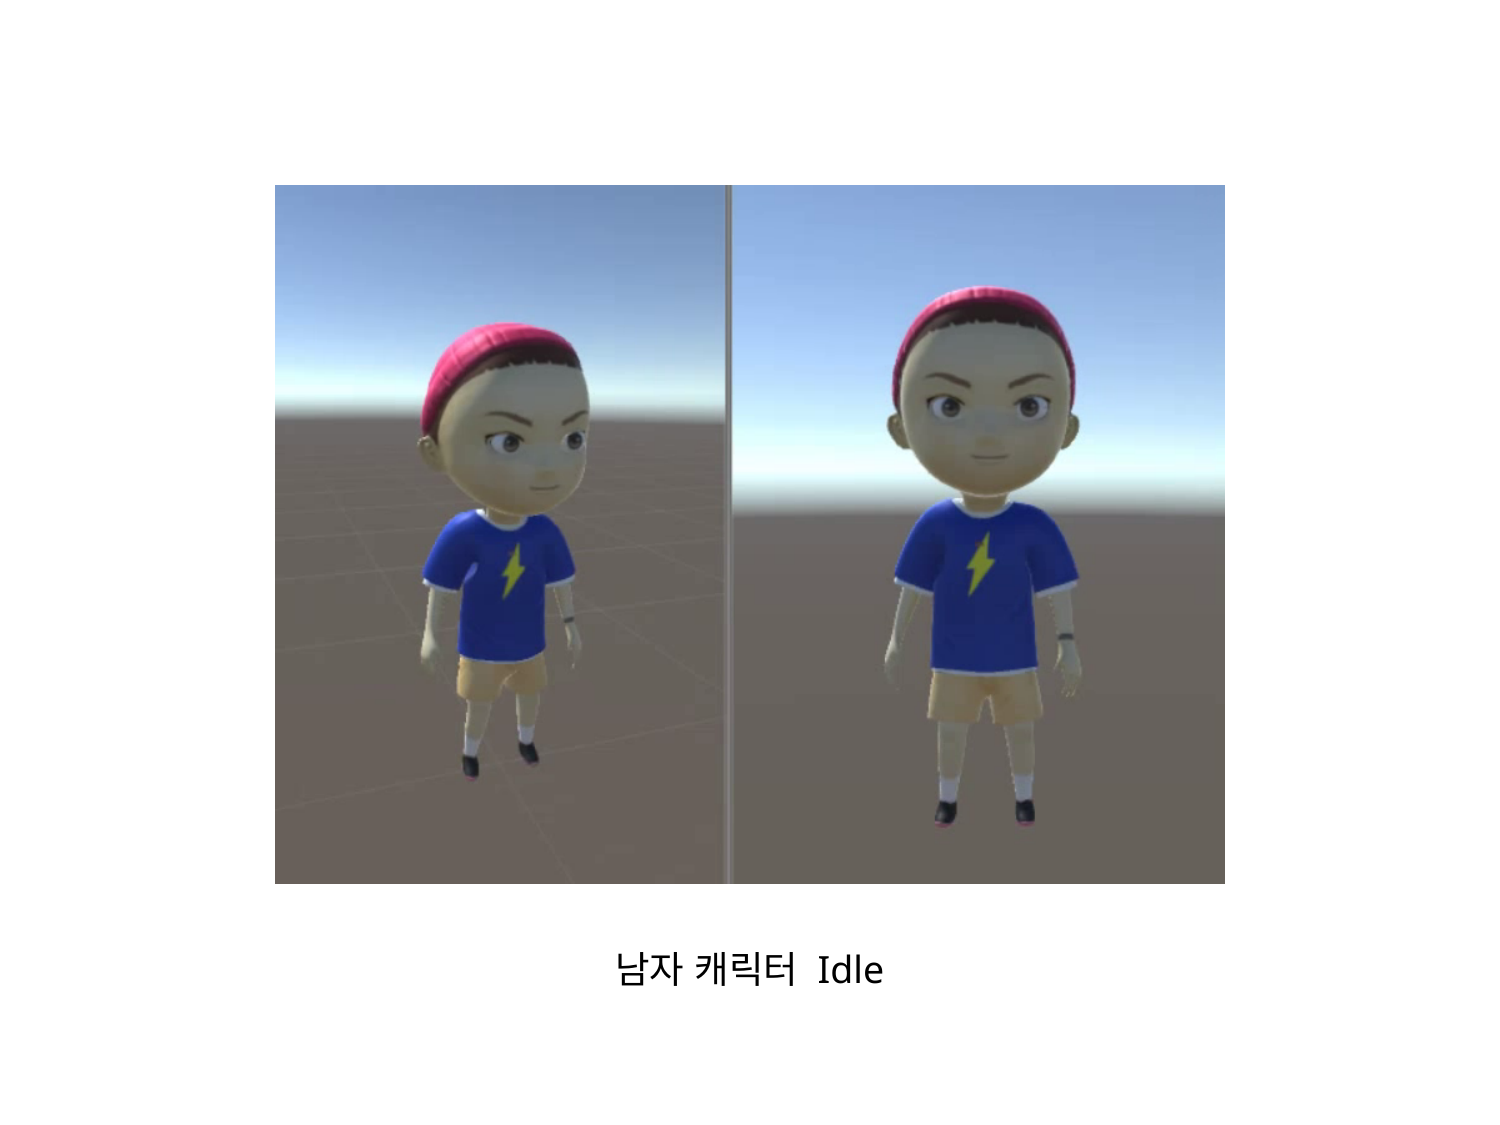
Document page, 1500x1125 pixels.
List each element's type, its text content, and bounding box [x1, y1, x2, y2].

text_box 남자 캐릭터 Idle [600, 938, 900, 999]
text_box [274, 184, 1226, 885]
